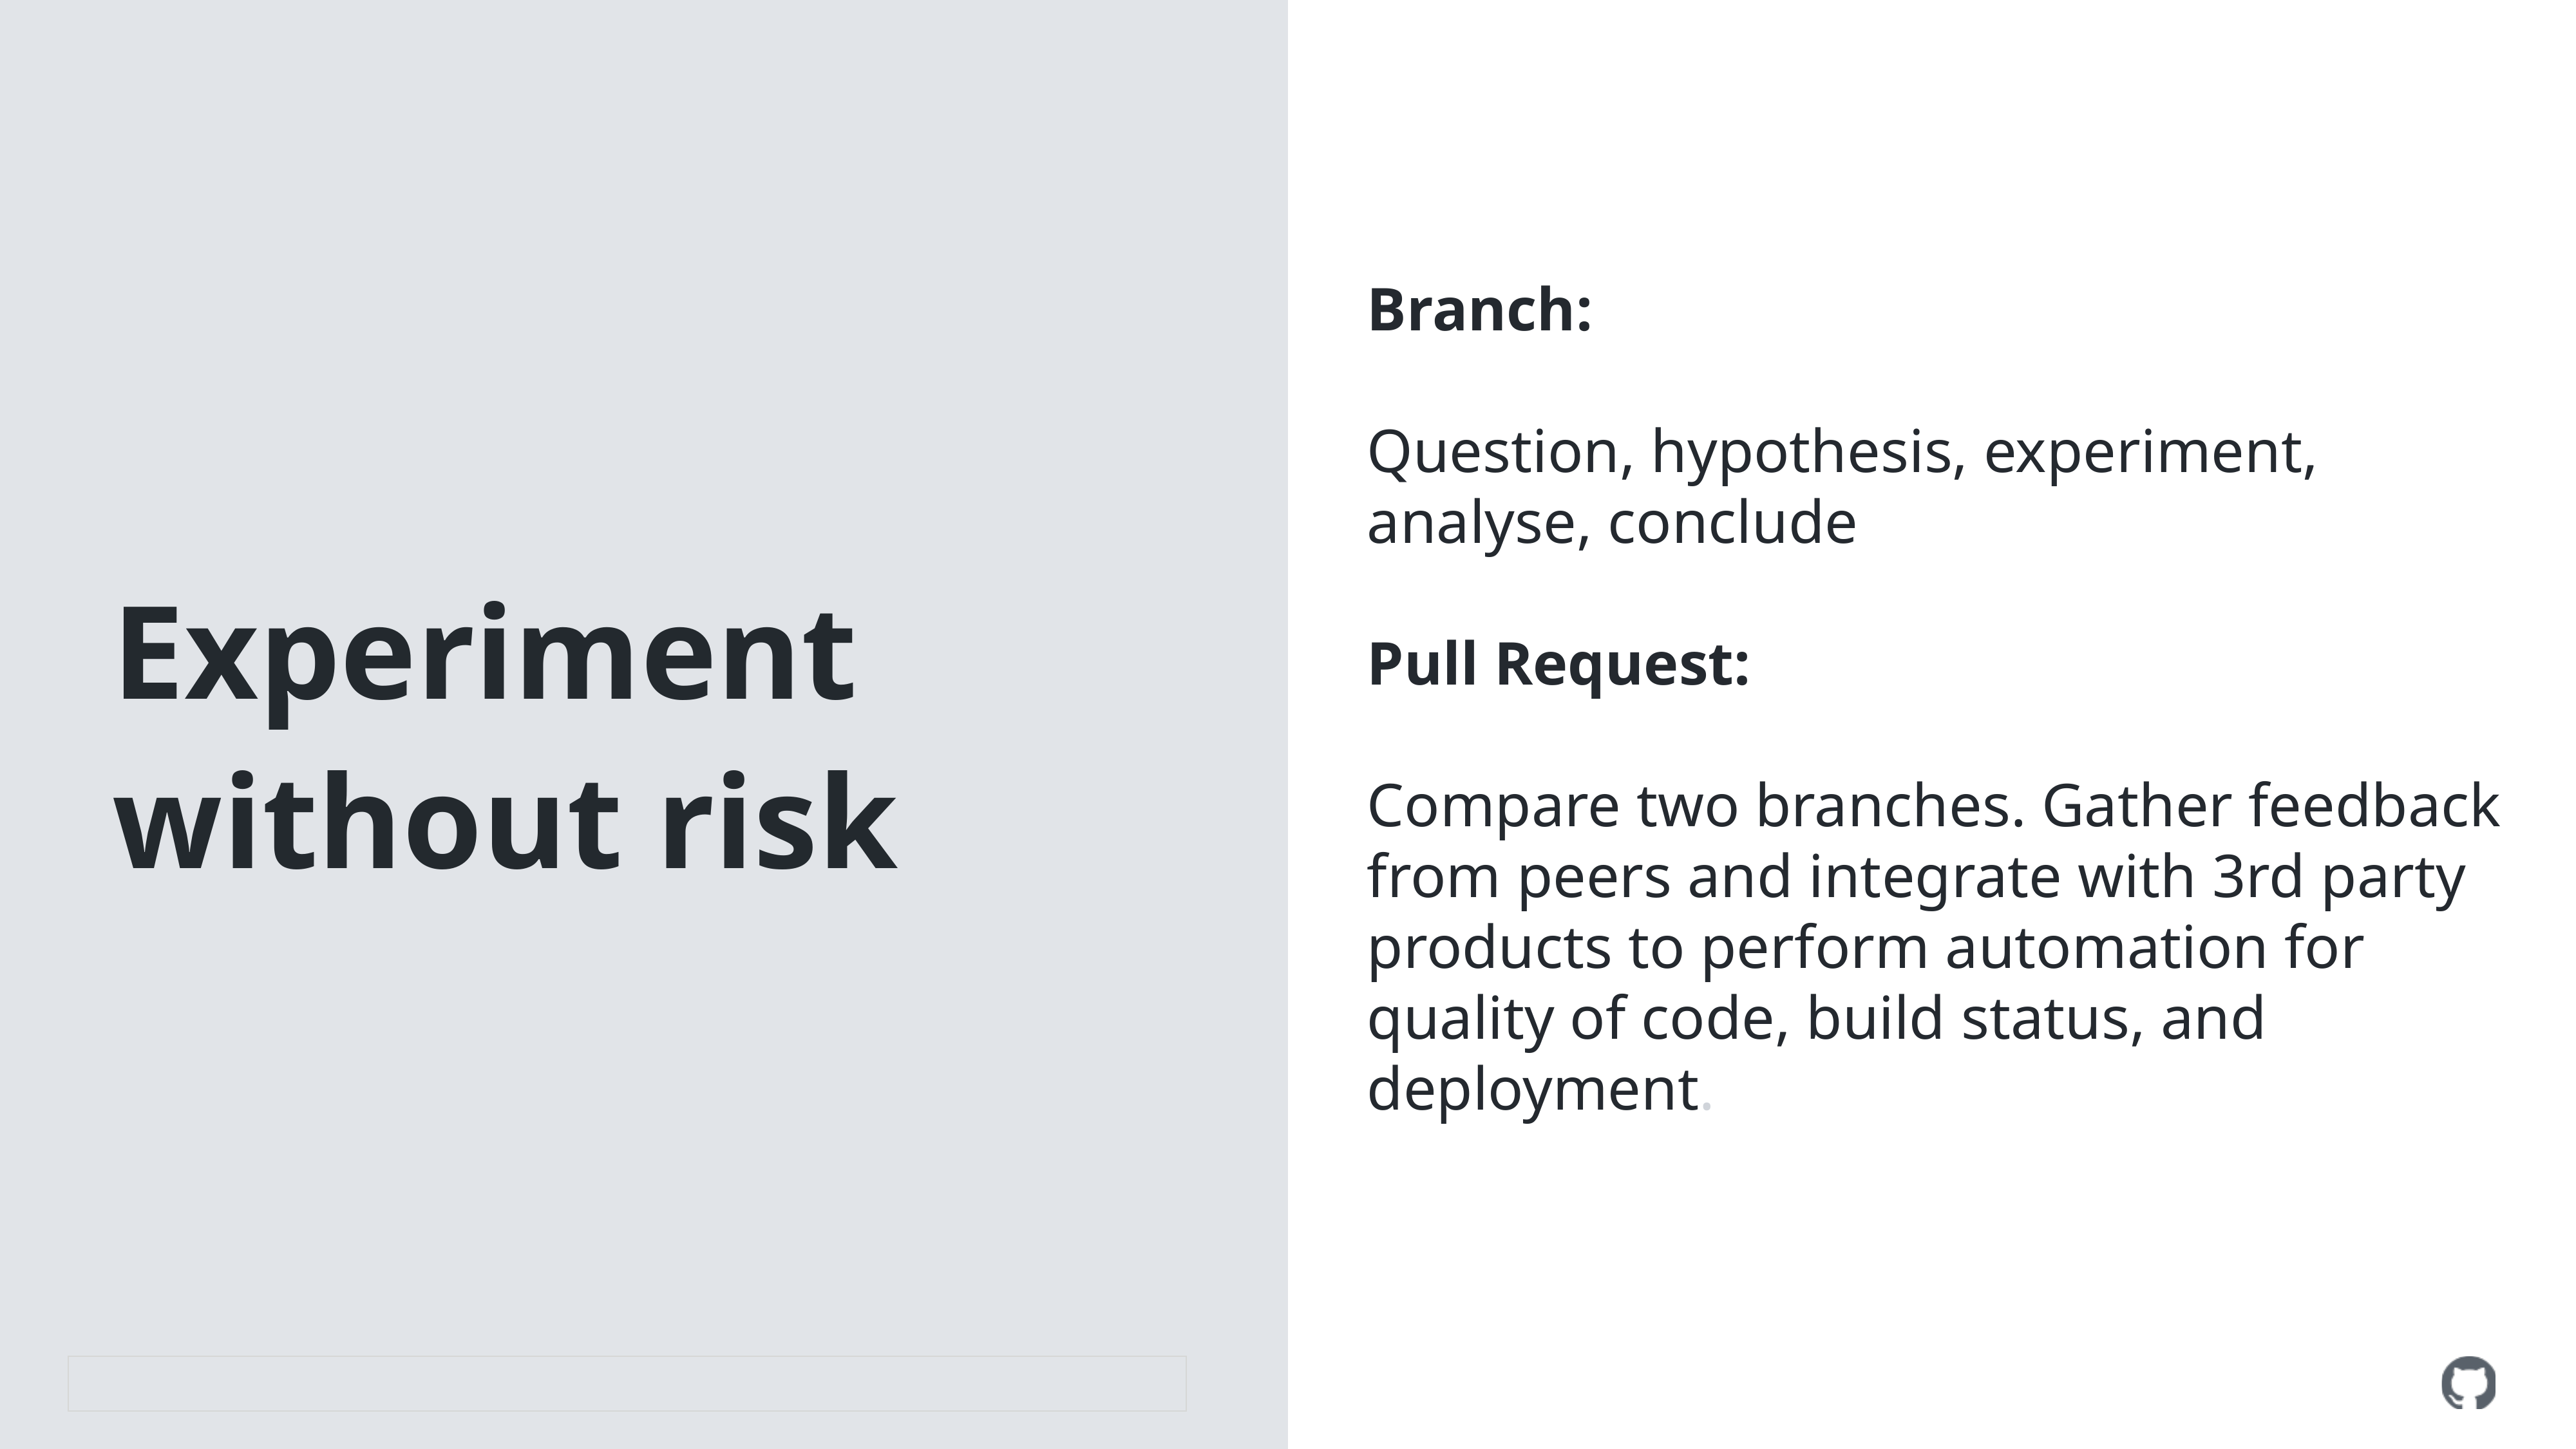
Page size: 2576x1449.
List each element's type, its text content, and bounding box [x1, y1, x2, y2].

text_box Branch: Question, hypothesis, experiment, analyse, conclude​ ​ Pull Request: Compare two branches. Gather feedback from peers and integrate with 3rd party products to perform automation for quality of code, build status, and deployment​. [1361, 266, 2520, 1198]
title Experiment without risk​ [107, 107, 1181, 1342]
